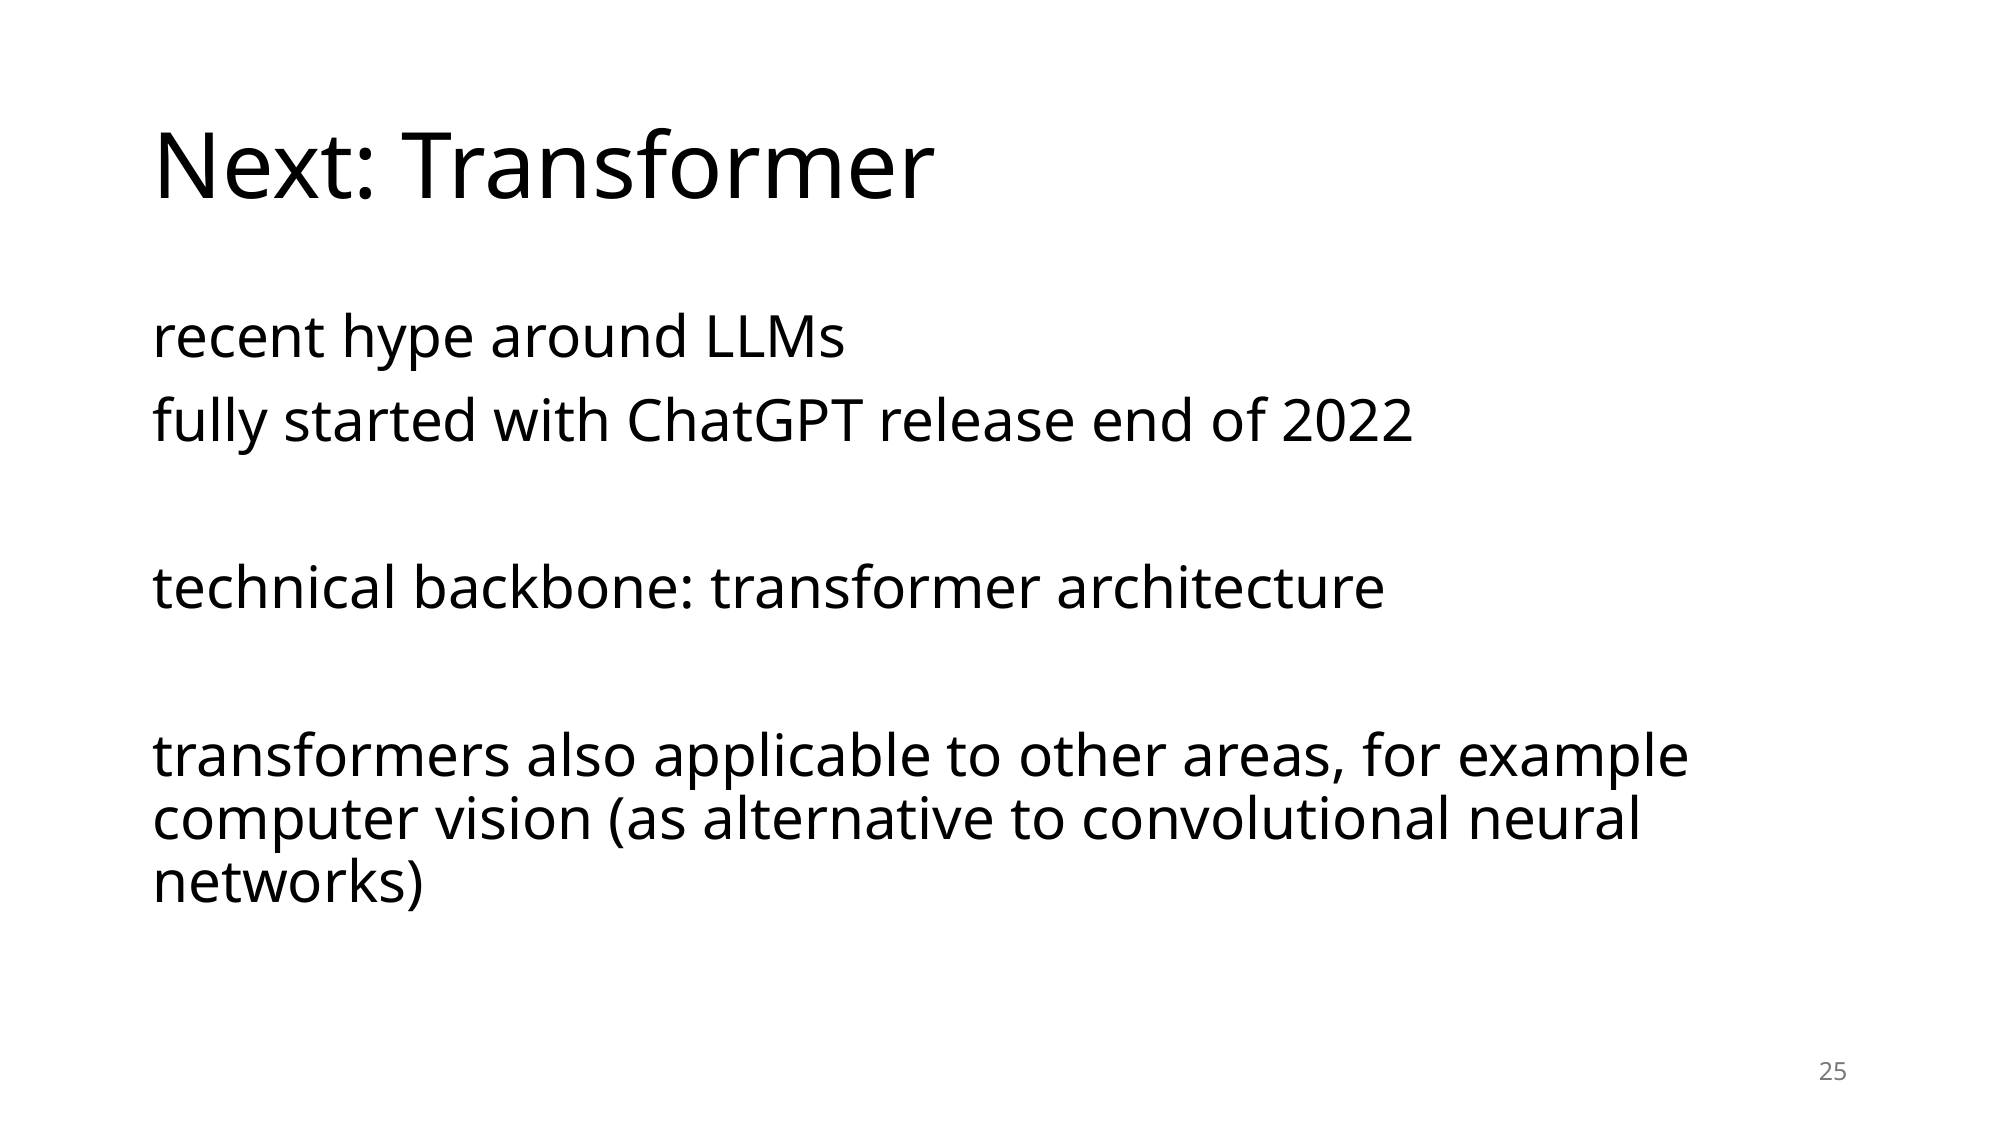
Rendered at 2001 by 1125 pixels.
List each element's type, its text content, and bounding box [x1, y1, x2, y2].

list recent hype around LLMs fully started with ChatGPT release end of 2022 technical backbone: transformer architecture transformers also applicable to other areas, for example computer vision (as alternative to convolutional neural networks) [137, 299, 1863, 1014]
slide_number 25 [1412, 1042, 1863, 1103]
title Next: Transformer [137, 59, 1863, 278]
